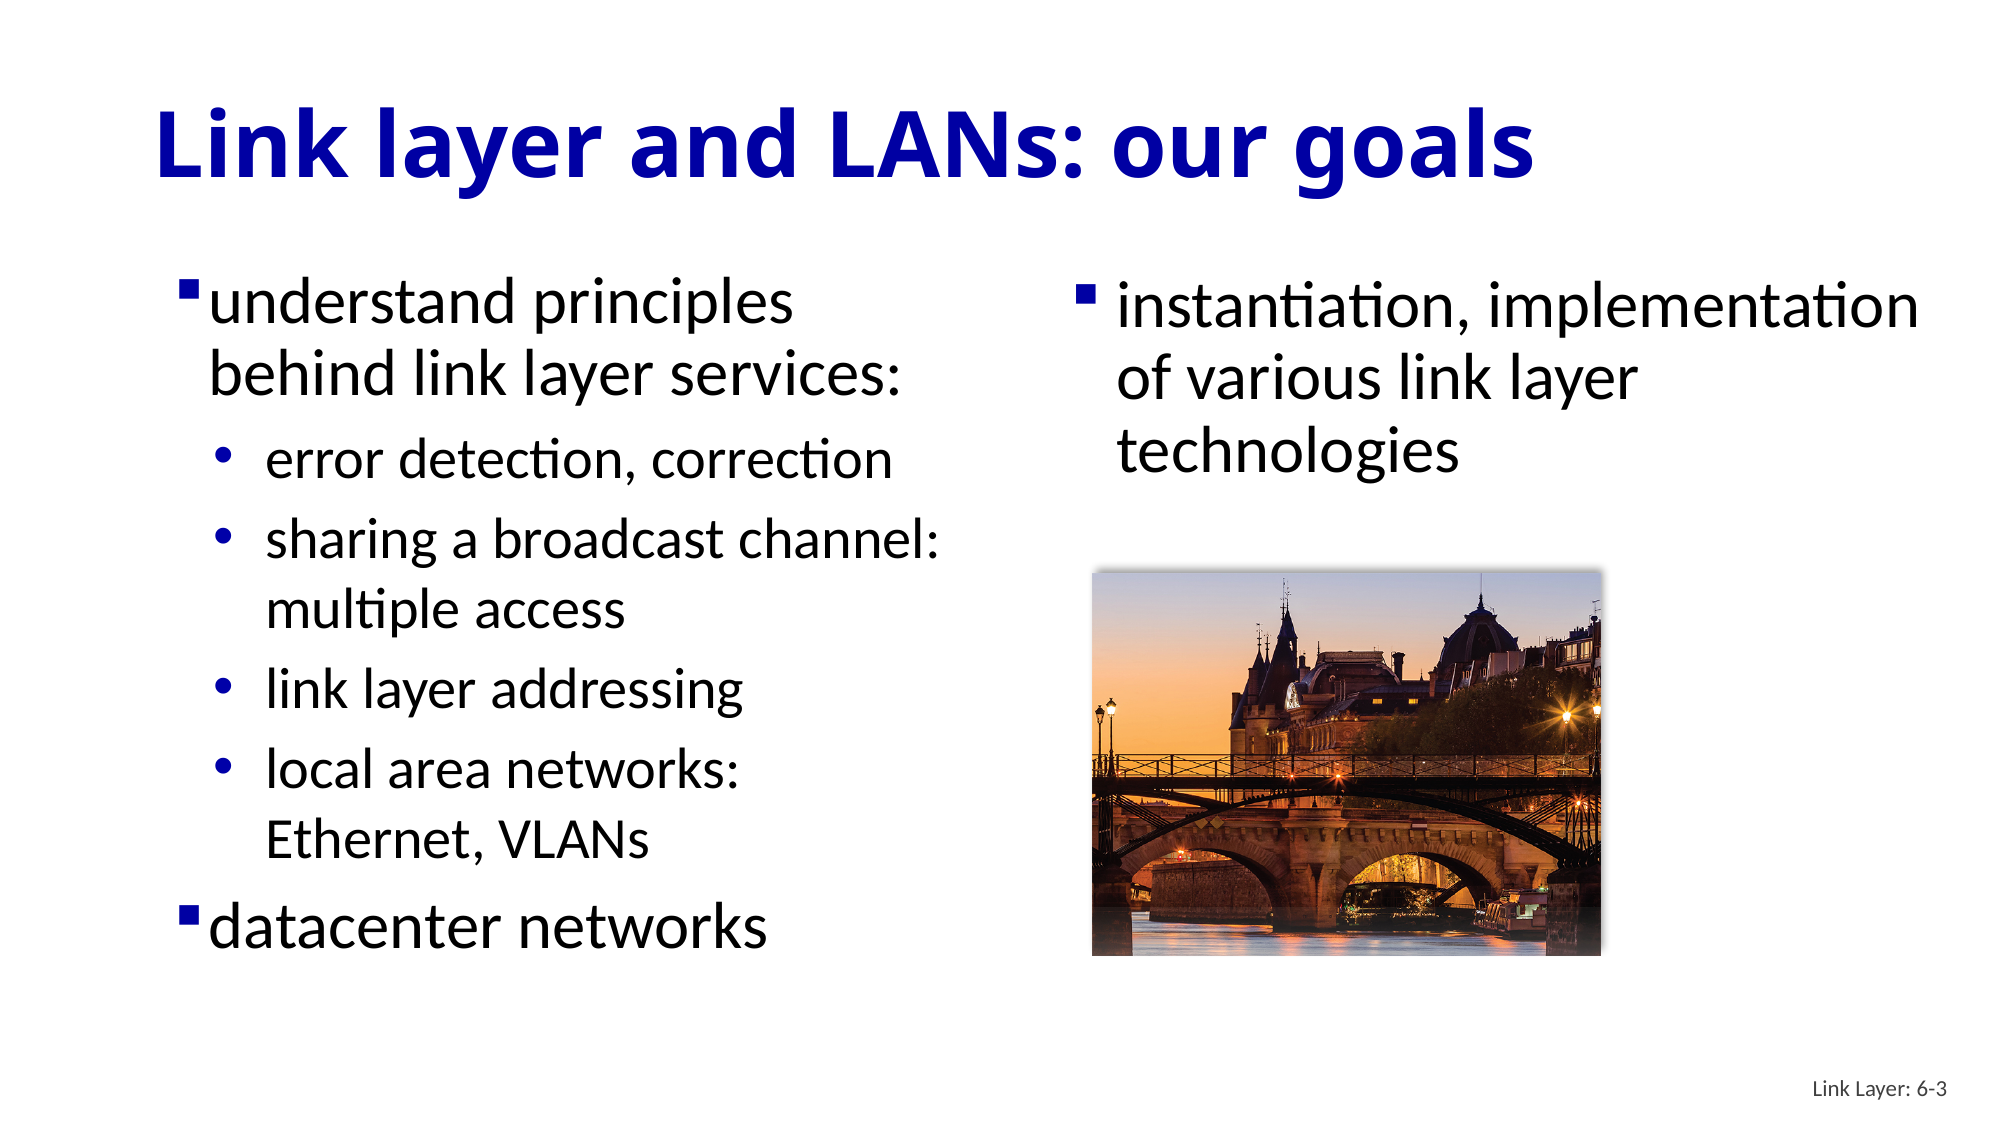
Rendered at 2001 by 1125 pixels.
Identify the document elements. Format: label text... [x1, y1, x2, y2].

list instantiation, implementation of various link layer technologies [1034, 262, 1951, 977]
title Link layer and LANs: our goals [137, 74, 1863, 221]
picture [1092, 573, 1601, 956]
slide_number Link Layer: 6-3 [1512, 1056, 1963, 1117]
list understand principles behind link layer services: error detection, correction sharing a broadcast channel: multiple access link layer addressing local area networks: Ethernet, VLANs datacenter networks [137, 257, 988, 1029]
